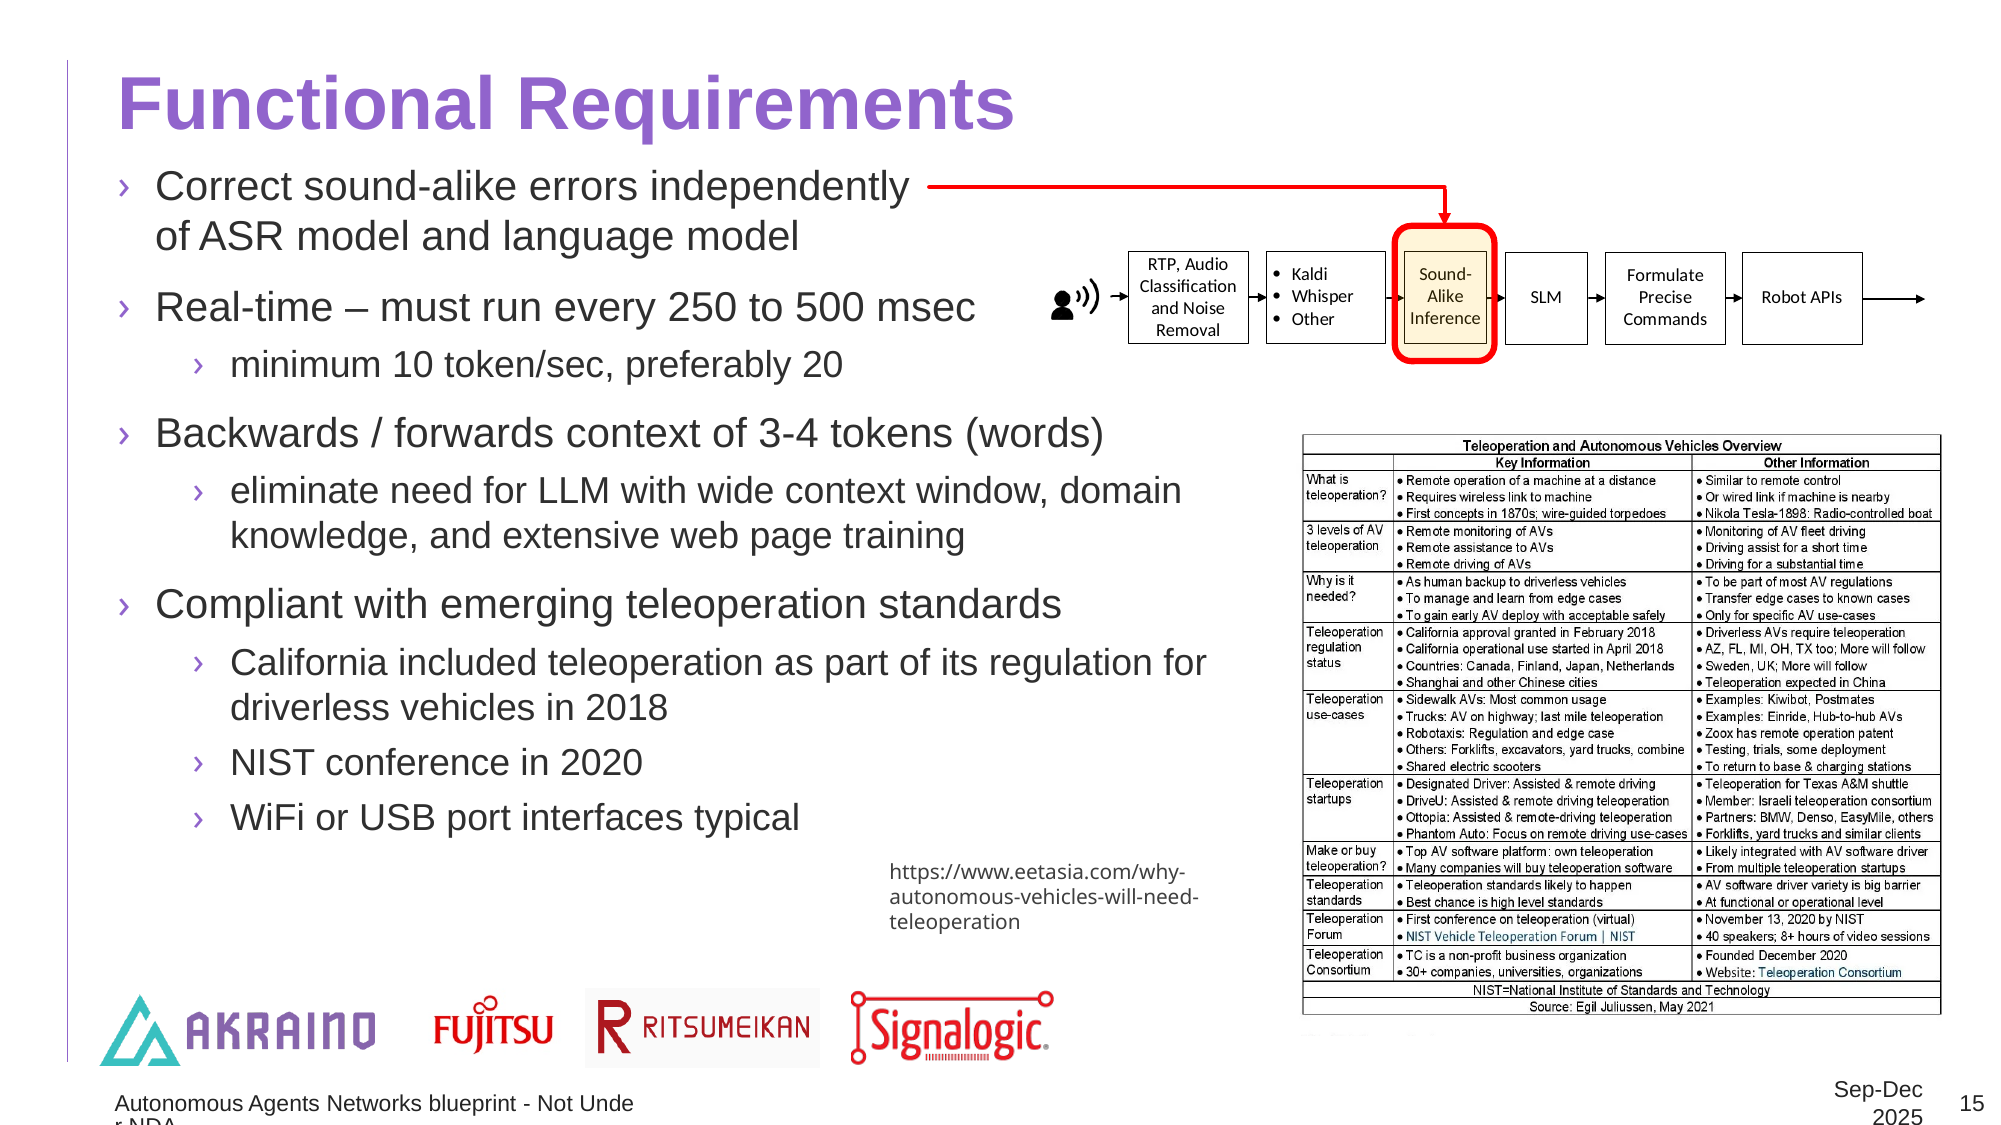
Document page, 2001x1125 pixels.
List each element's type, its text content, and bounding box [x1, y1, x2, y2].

picture [417, 977, 570, 1072]
slide_number 15 [1939, 1080, 2000, 1125]
text_box [1395, 351, 1495, 363]
text_box https://www.eetasia.com/why-autonomous-vehicles-will-need-teleoperation [874, 851, 1272, 941]
text_box [1393, 224, 1496, 246]
list Correct sound-alike errors independently of ASR model and language model Real-time – must run every 250 to 500 msec minimum 10 token/sec, preferably 20 Backwards / forwards context of 3-4 tokens (words) eliminate need for LLM with wide context window, domain knowledge, and extensive web page training Compliant with emerging teleoperation standards California included teleoperation as part of its regulation for driverless vehicles in 2018 NIST conference in 2020 WiFi or USB port interfaces typical [102, 150, 1956, 1012]
picture [1272, 421, 1964, 1036]
picture [851, 988, 1054, 1068]
picture [585, 988, 820, 1068]
title Functional Requirements [102, 41, 1897, 150]
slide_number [1793, 1080, 1939, 1125]
footer Autonomous Agents Networks blueprint - Not Under NDA [99, 1080, 653, 1125]
picture [99, 994, 375, 1066]
picture [1046, 246, 1939, 351]
